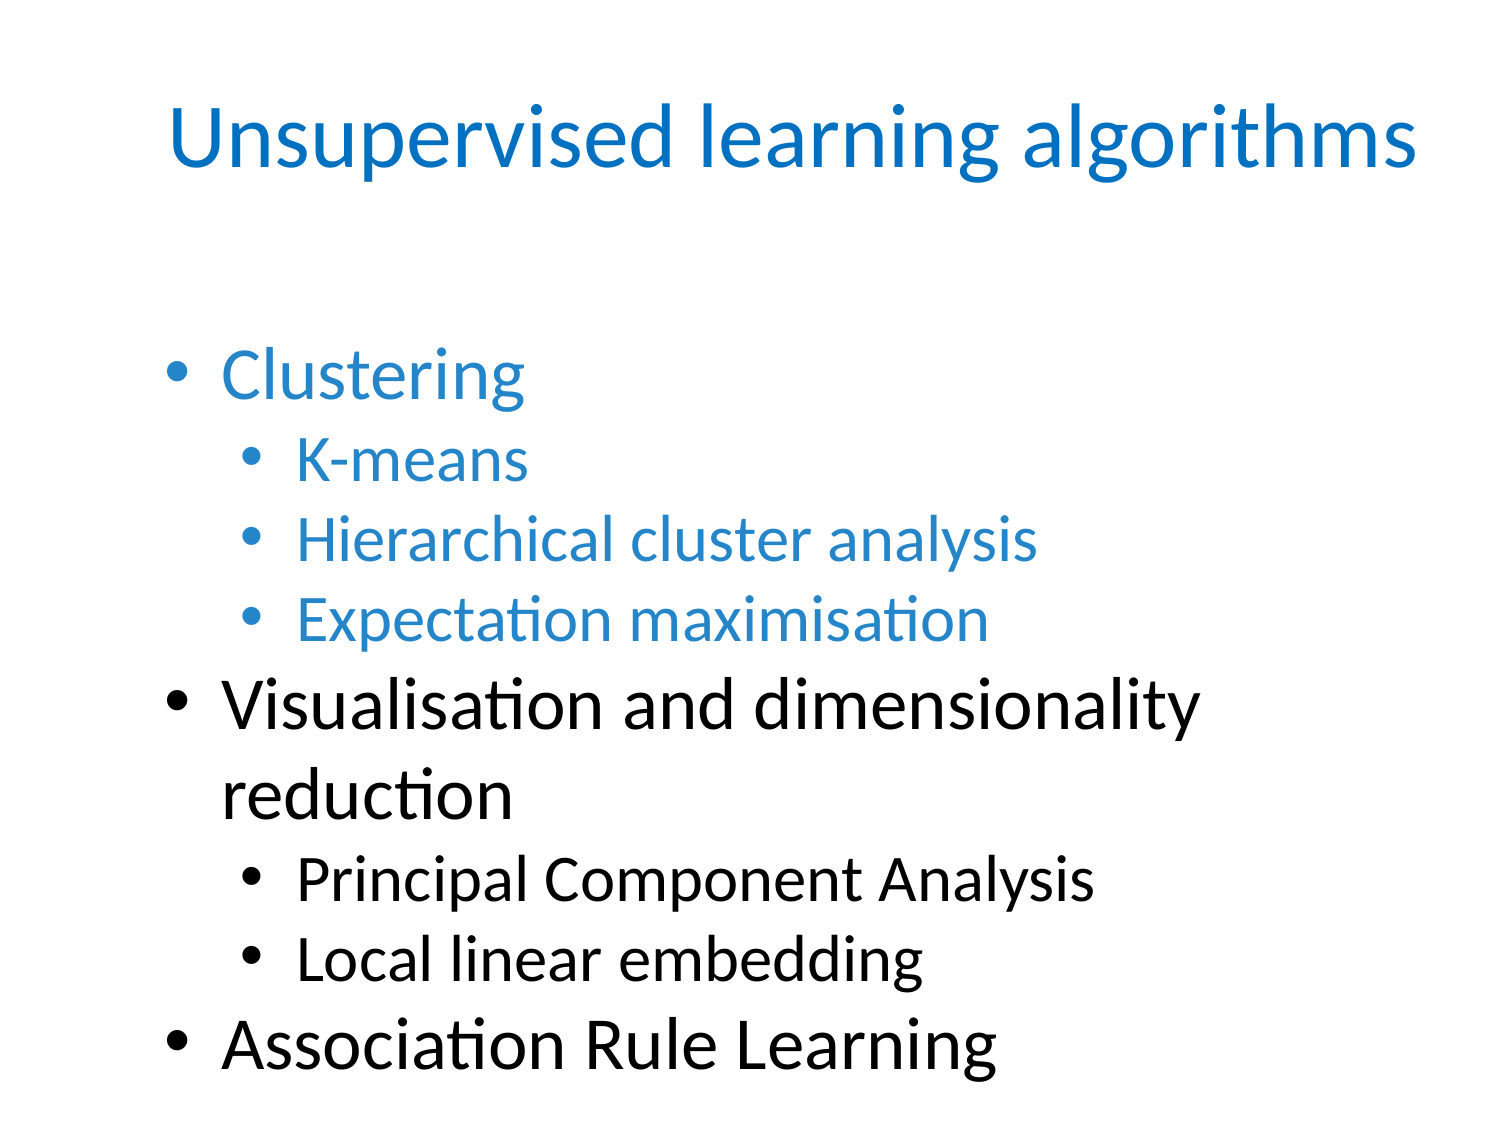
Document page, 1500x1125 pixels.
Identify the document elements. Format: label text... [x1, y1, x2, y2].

title Unsupervised learning algorithms [167, 75, 1463, 298]
list Clustering K-means Hierarchical cluster analysis Expectation maximisation Visualisation and dimensionality reduction Principal Component Analysis Local linear embedding Association Rule Learning [164, 324, 1364, 1093]
